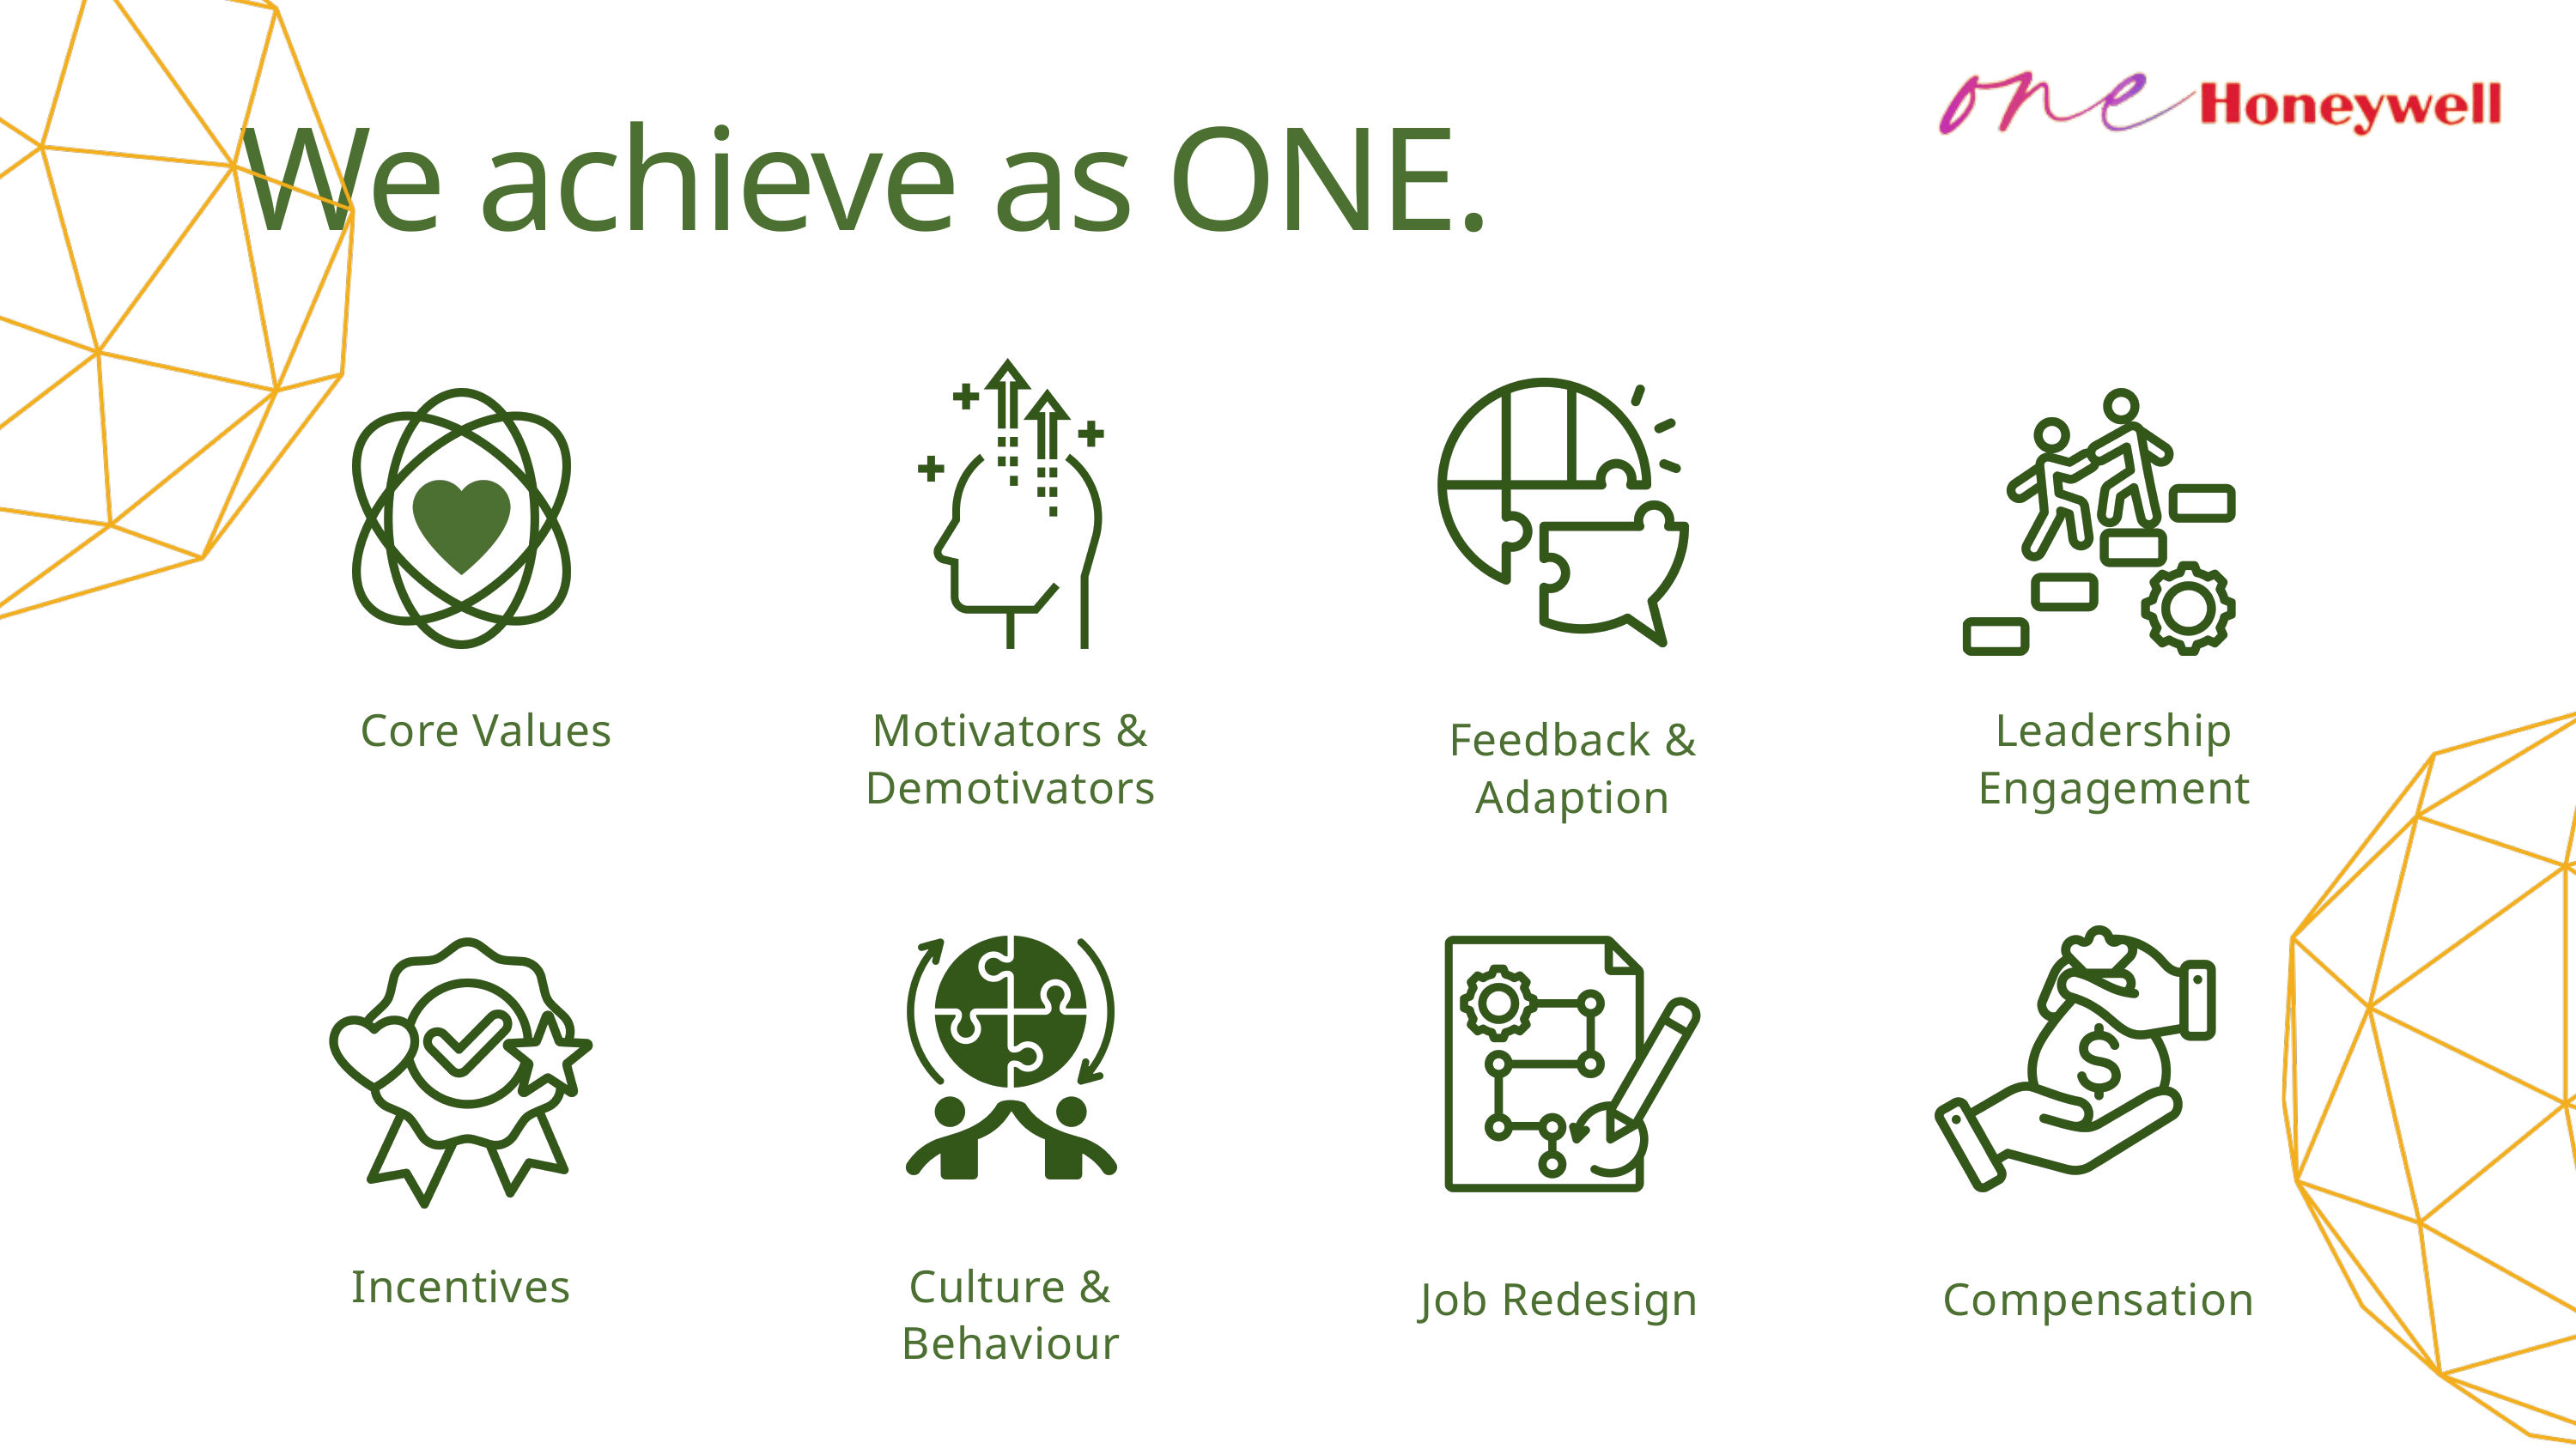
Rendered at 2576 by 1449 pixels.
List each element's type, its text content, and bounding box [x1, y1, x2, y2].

text_box We achieve as ONE. [355, 87, 1597, 259]
text_box Motivators & Demotivators [829, 698, 1193, 813]
text_box Leadership Engagement [1933, 698, 2281, 813]
text_box Culture & Behaviour [829, 1253, 1193, 1369]
text_box [1962, 388, 2236, 657]
text_box Core Values [305, 698, 668, 756]
text_box Incentives [280, 1253, 643, 1312]
text_box [918, 358, 1104, 649]
text_box [2281, 686, 2576, 1449]
text_box [352, 388, 571, 649]
text_box [1862, 45, 2548, 171]
text_box [1444, 936, 1703, 1192]
text_box [896, 936, 1125, 1179]
text_box [0, 0, 355, 627]
text_box [1431, 376, 1689, 649]
text_box [329, 936, 595, 1209]
text_box Compensation [1917, 1266, 2281, 1325]
text_box [1933, 925, 2216, 1192]
text_box Feedback & Adaption [1392, 706, 1755, 822]
text_box Job Redesign [1378, 1266, 1742, 1325]
